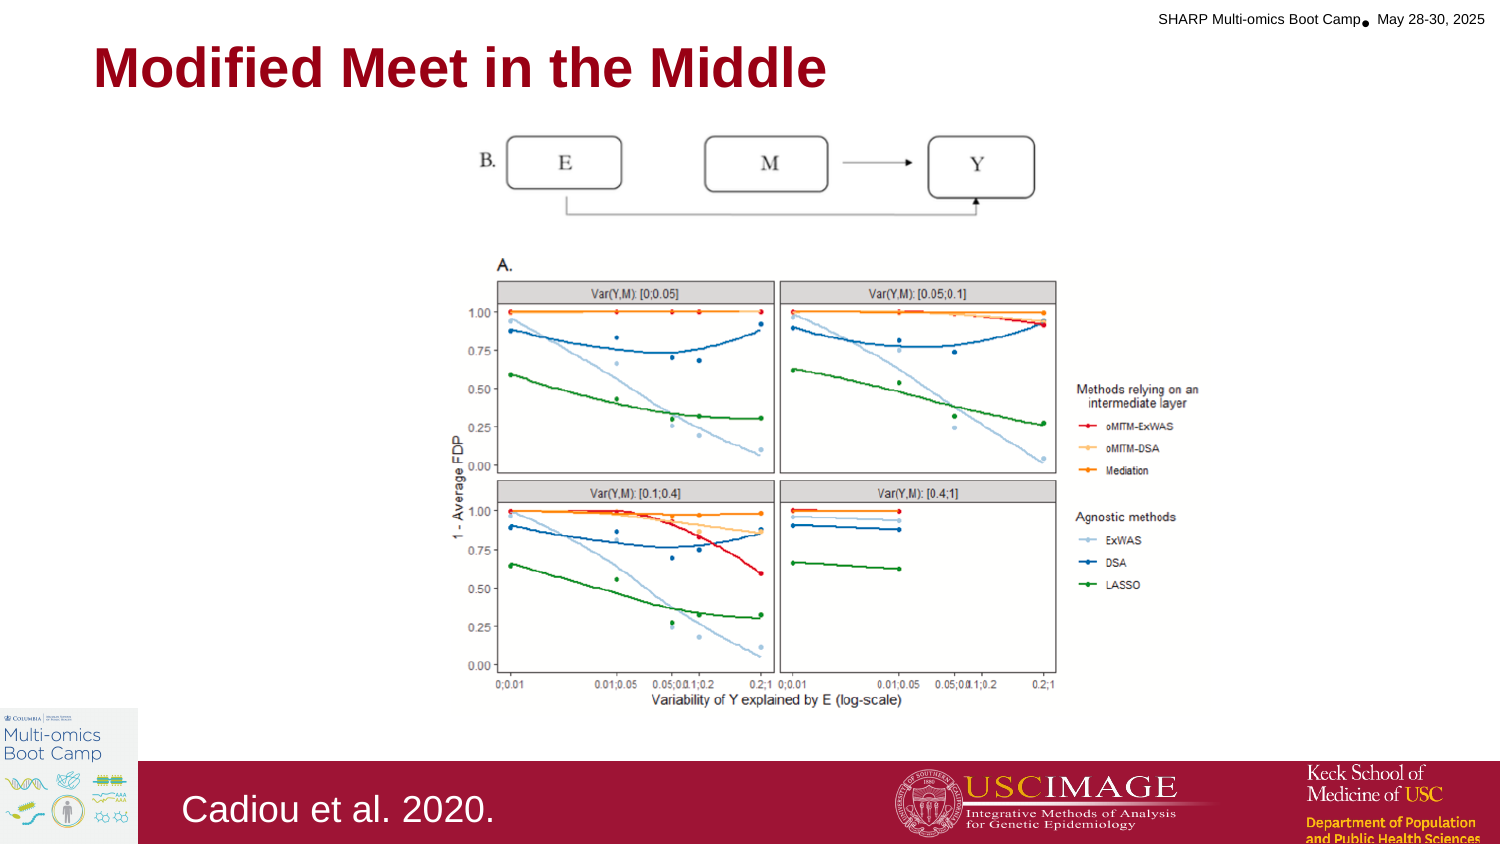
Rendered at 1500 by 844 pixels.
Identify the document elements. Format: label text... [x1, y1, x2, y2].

text_box Modified Meet in the Middle [78, 23, 1392, 130]
picture [0, 708, 138, 844]
picture [883, 759, 1285, 844]
text_box Cadiou et al. 2020. [166, 777, 511, 838]
picture [443, 104, 1213, 717]
